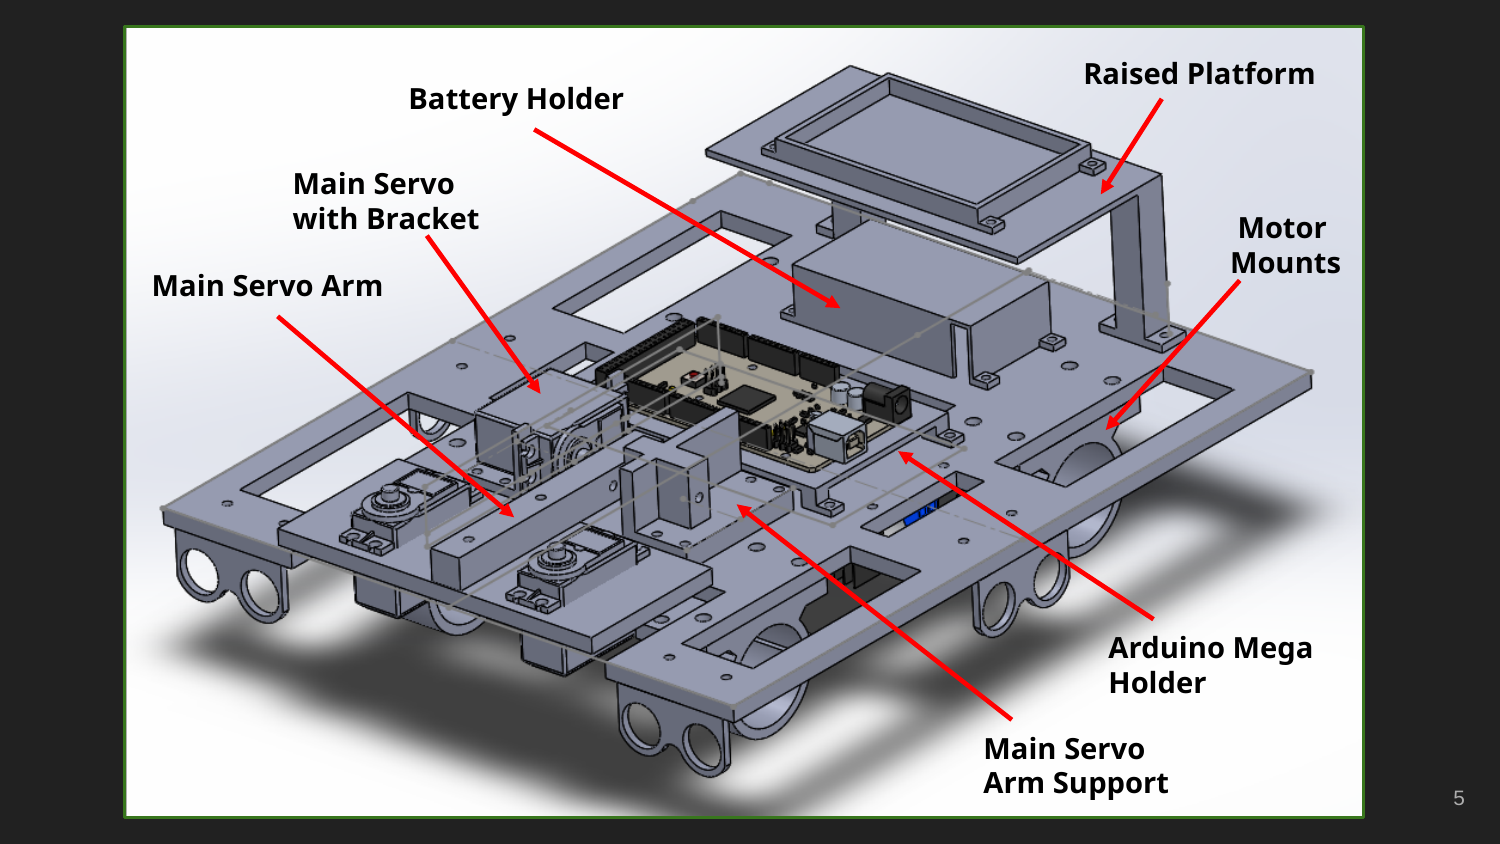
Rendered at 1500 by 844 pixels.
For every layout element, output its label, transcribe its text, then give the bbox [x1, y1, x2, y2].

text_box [1100, 98, 1163, 195]
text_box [736, 503, 1012, 720]
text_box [897, 450, 1154, 620]
slide_number ‹#› [1389, 764, 1480, 830]
text_box Arduino Mega Holder [1367, 614, 1376, 680]
picture [125, 27, 1363, 816]
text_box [277, 316, 515, 518]
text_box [426, 235, 541, 395]
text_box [1105, 280, 1240, 431]
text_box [534, 129, 841, 309]
